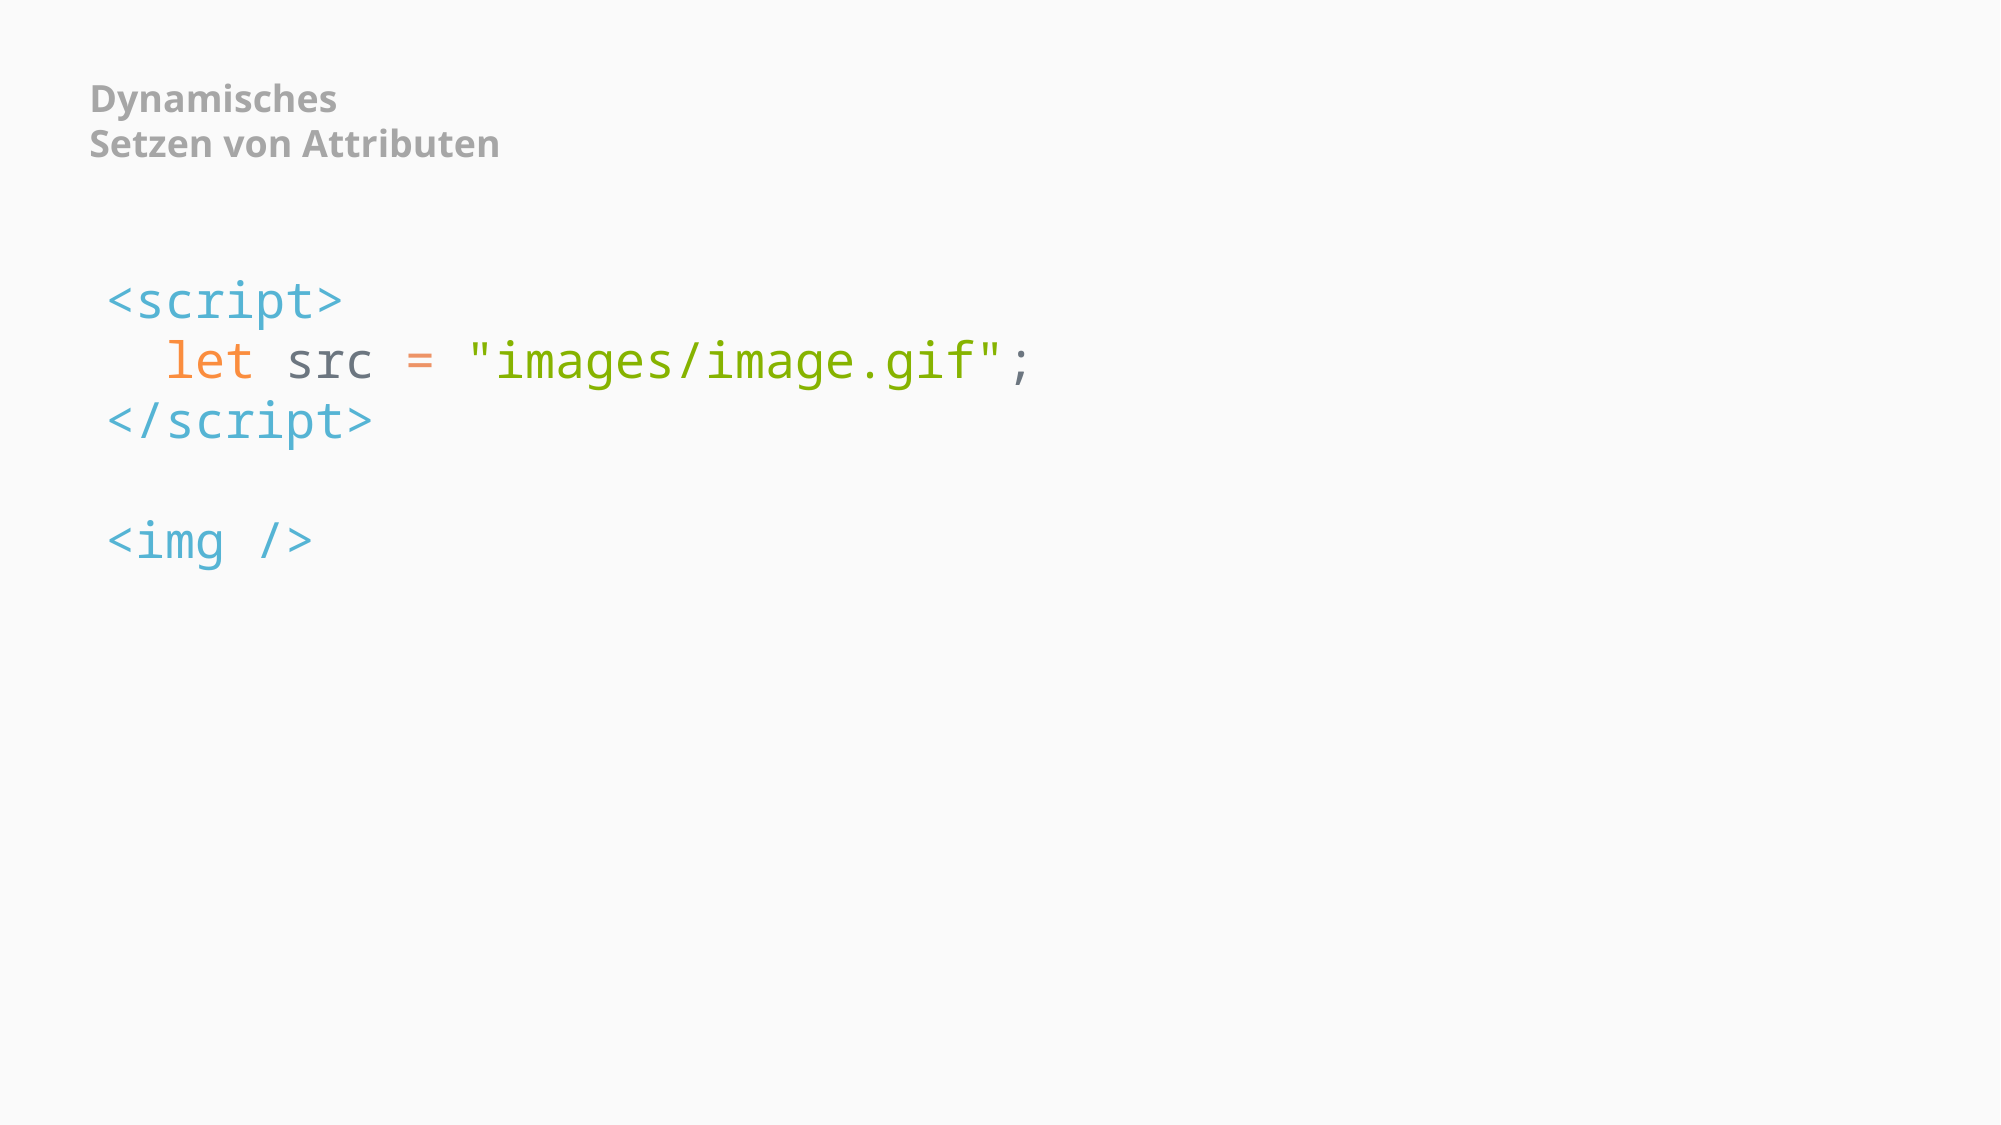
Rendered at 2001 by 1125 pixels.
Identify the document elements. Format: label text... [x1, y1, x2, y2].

text_box Dynamisches Setzen von Attributen [74, 67, 643, 173]
text_box <script> let src = "images/image.gif"; </script> <img /> [90, 261, 1389, 576]
